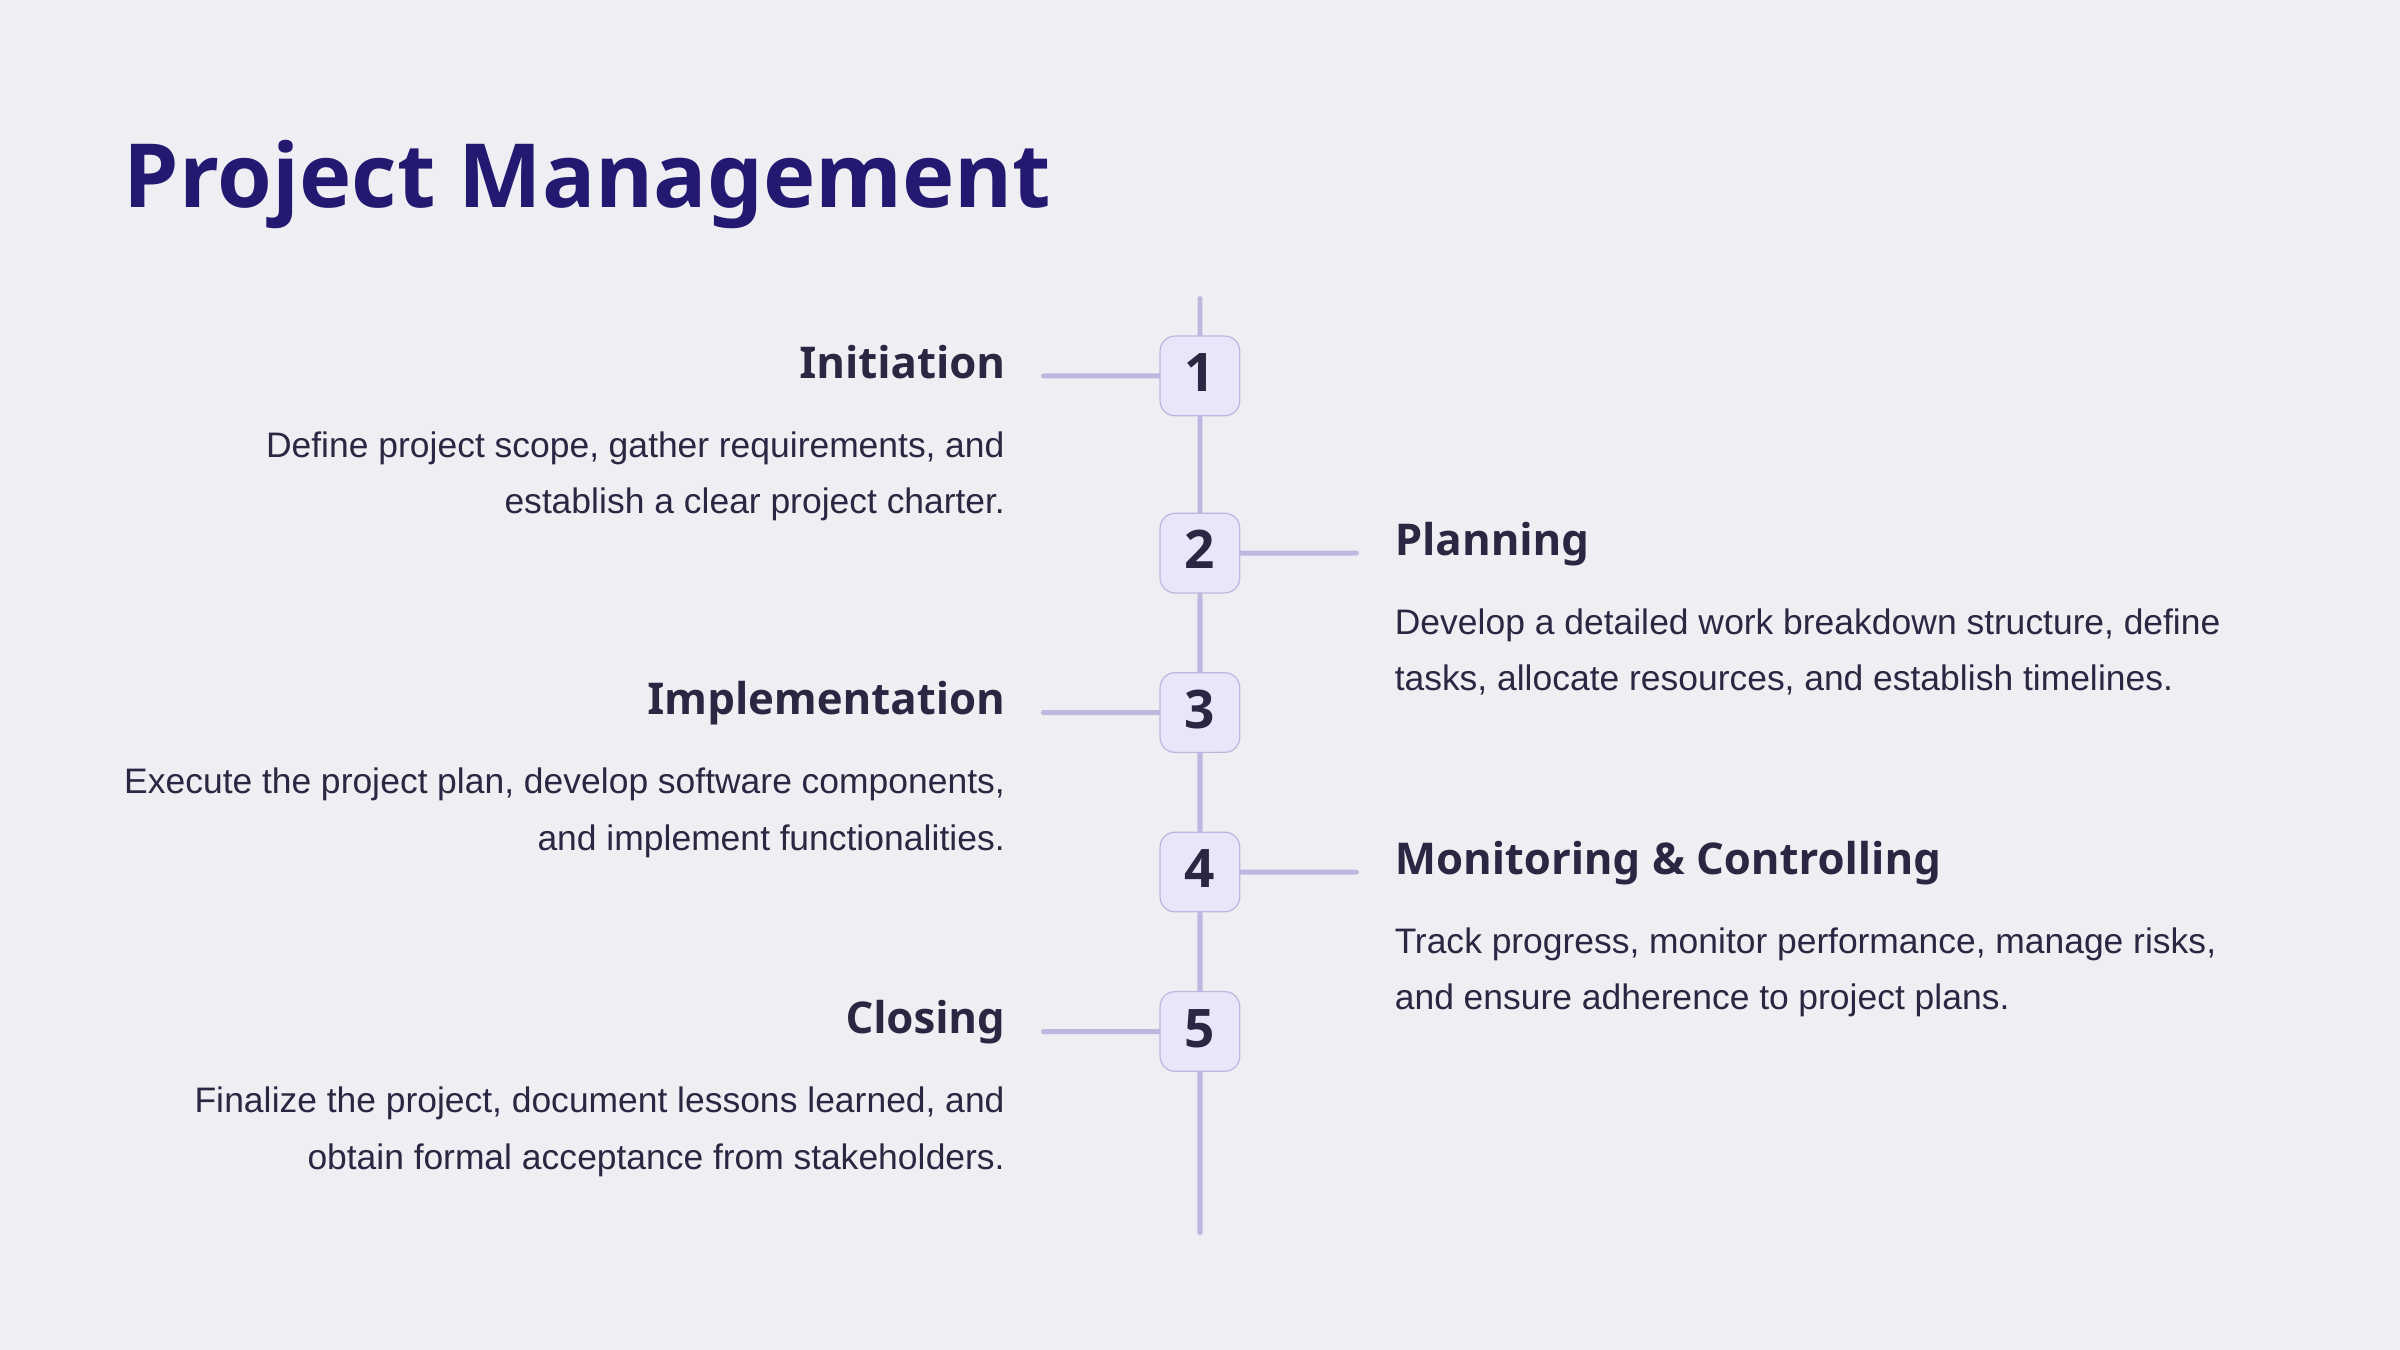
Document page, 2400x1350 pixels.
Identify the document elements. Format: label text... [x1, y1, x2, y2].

text_box [1197, 1072, 1203, 1236]
text_box 5 [1184, 1004, 1216, 1058]
text_box [1160, 513, 1240, 593]
text_box Initiation [562, 331, 1006, 387]
text_box [1240, 869, 1359, 875]
text_box [1041, 373, 1160, 379]
text_box Finalize the project, document lessons learned, and obtain formal acceptance from stakeholders. [123, 1063, 1006, 1178]
text_box 4 [1183, 845, 1217, 899]
text_box Monitoring & Controlling [1394, 827, 1903, 884]
text_box Planning [1394, 508, 1838, 565]
text_box [1240, 550, 1359, 556]
text_box [1197, 912, 1203, 991]
text_box Execute the project plan, develop software components, and implement functionalities. [123, 744, 1006, 859]
text_box 3 [1184, 685, 1216, 740]
text_box Define project scope, gather requirements, and establish a clear project charter. [123, 408, 1006, 522]
text_box [1041, 710, 1160, 716]
text_box Implementation [562, 668, 1006, 724]
text_box [1160, 832, 1240, 912]
text_box Closing [562, 987, 1006, 1043]
text_box Track progress, monitor performance, manage risks, and ensure adherence to project plans. [1394, 904, 2276, 1018]
text_box [1197, 416, 1203, 513]
text_box 1 [1189, 349, 1211, 403]
text_box [1197, 753, 1203, 832]
text_box [1197, 593, 1203, 672]
text_box [1160, 336, 1240, 416]
text_box [1197, 296, 1203, 336]
text_box [1160, 991, 1240, 1072]
text_box 2 [1184, 526, 1216, 580]
text_box [1160, 672, 1240, 753]
text_box [1041, 1029, 1160, 1035]
text_box Develop a detailed work breakdown structure, define tasks, allocate resources, and establish timelines. [1394, 585, 2276, 699]
text_box Project Management [123, 114, 1010, 226]
